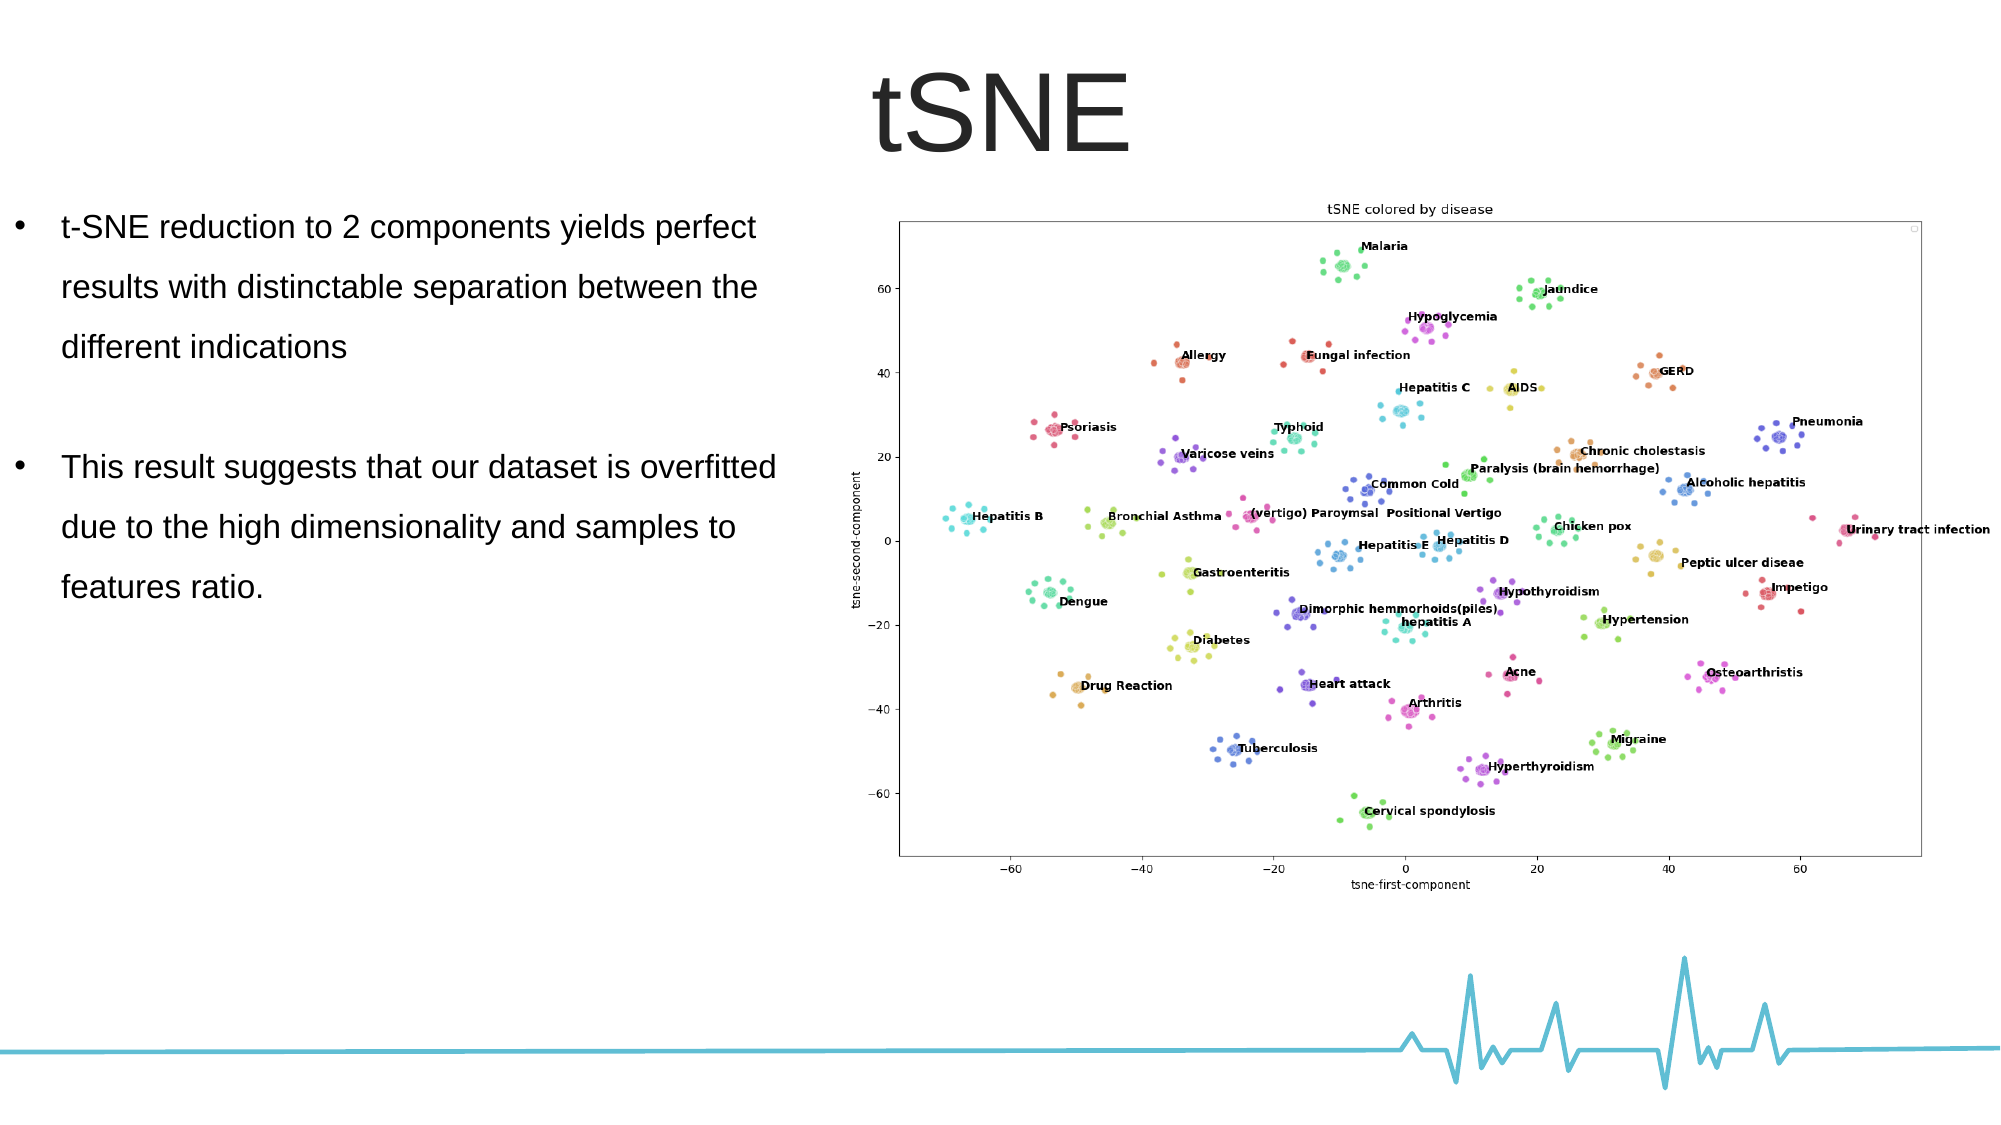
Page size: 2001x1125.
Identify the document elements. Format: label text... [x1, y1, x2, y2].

list tSNE [53, 55, 1952, 175]
picture [829, 197, 2000, 902]
text_box t-SNE reduction to 2 components yields perfect results with distinctable separation between the different indications This result suggests that our dataset is overfitted due to the high dimensionality and samples to features ratio. [0, 138, 844, 672]
